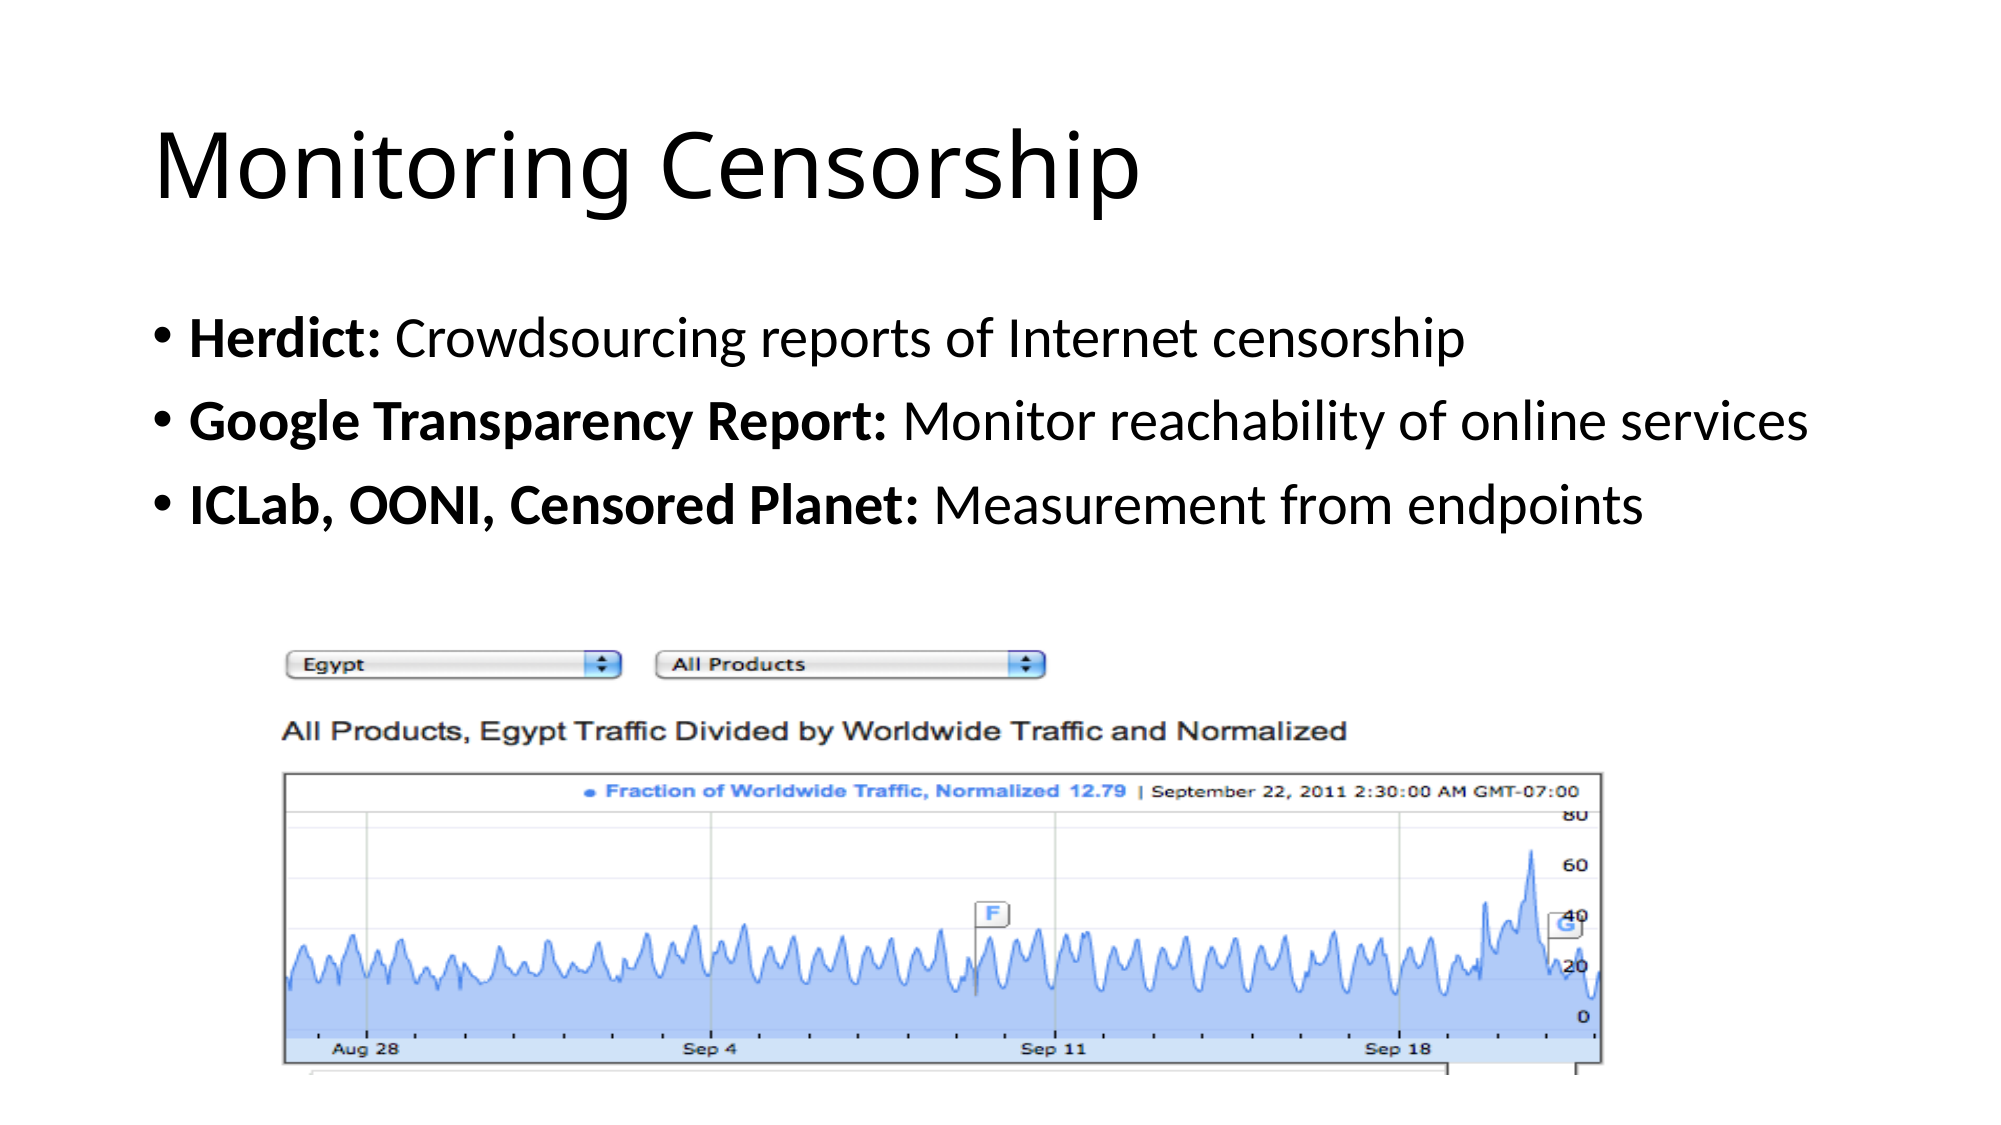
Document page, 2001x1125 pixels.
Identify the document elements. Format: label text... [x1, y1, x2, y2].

title Monitoring Censorship [137, 59, 1863, 278]
list Herdict: Crowdsourcing reports of Internet censorship Google Transparency Report: Monitor reachability of online services ICLab, OONI, Censored Planet: Measurement from endpoints [137, 299, 1863, 1014]
picture [253, 630, 1613, 1075]
